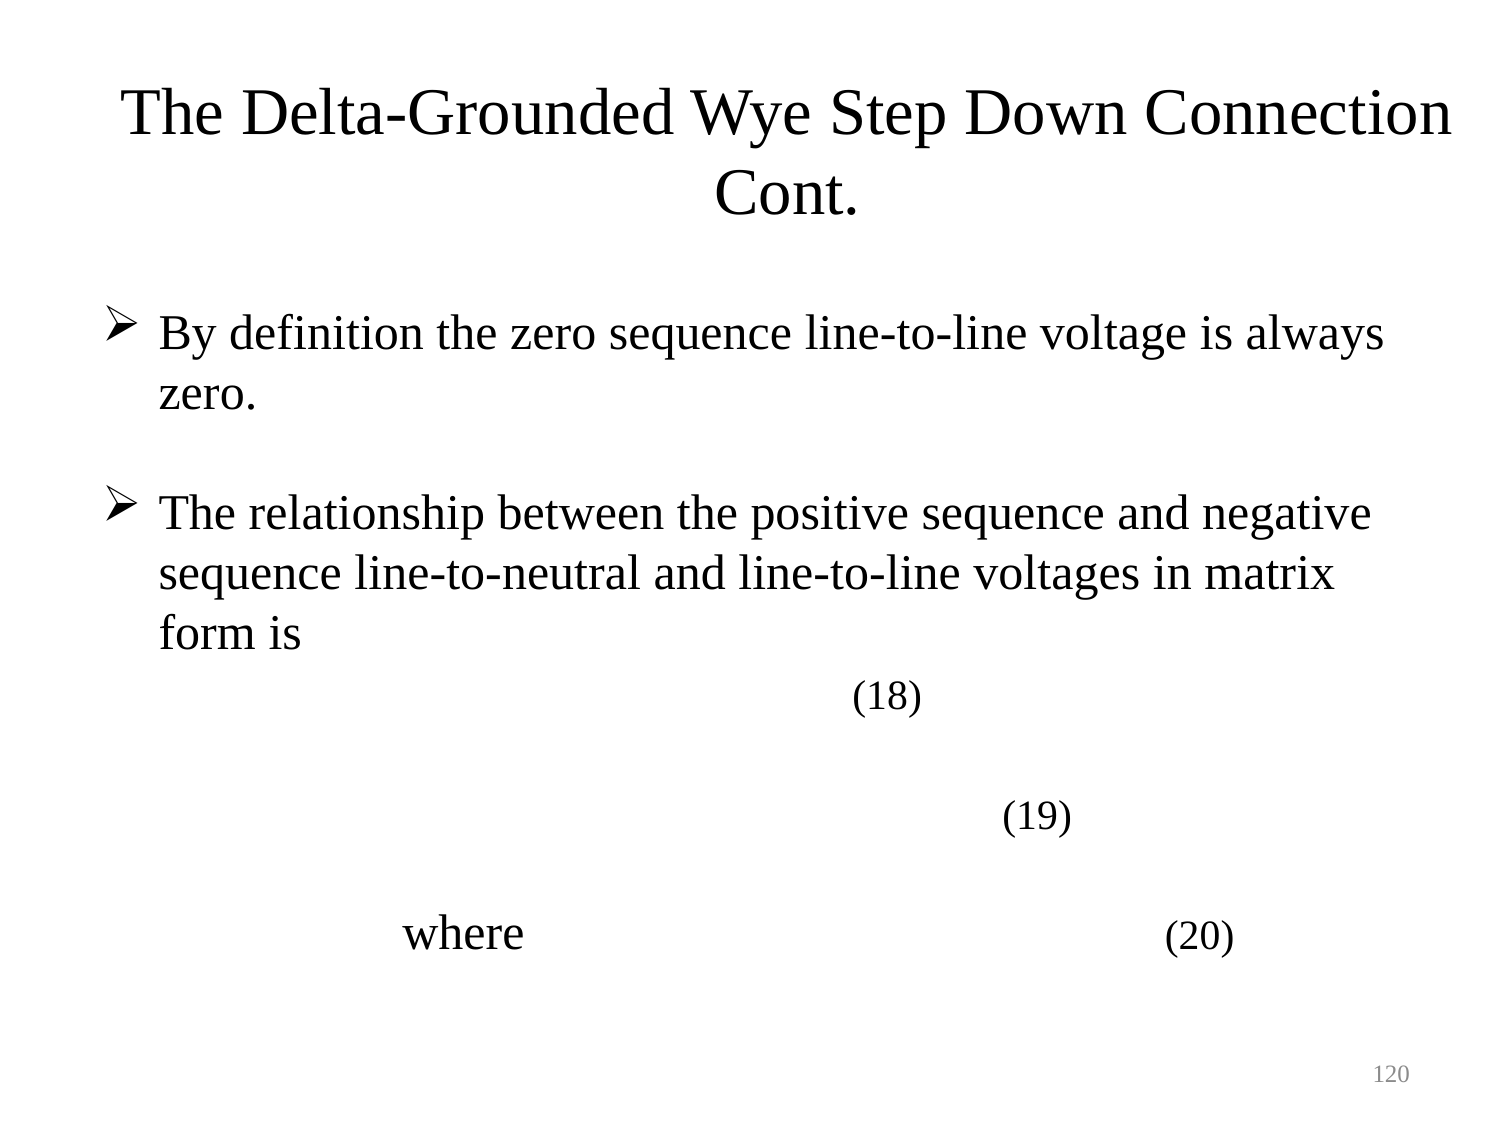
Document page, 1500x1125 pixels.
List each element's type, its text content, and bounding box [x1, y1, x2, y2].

text_box The Delta-Grounded Wye Step Down Connection Cont. [0, 60, 1500, 236]
slide_number 120 [1074, 1042, 1425, 1103]
